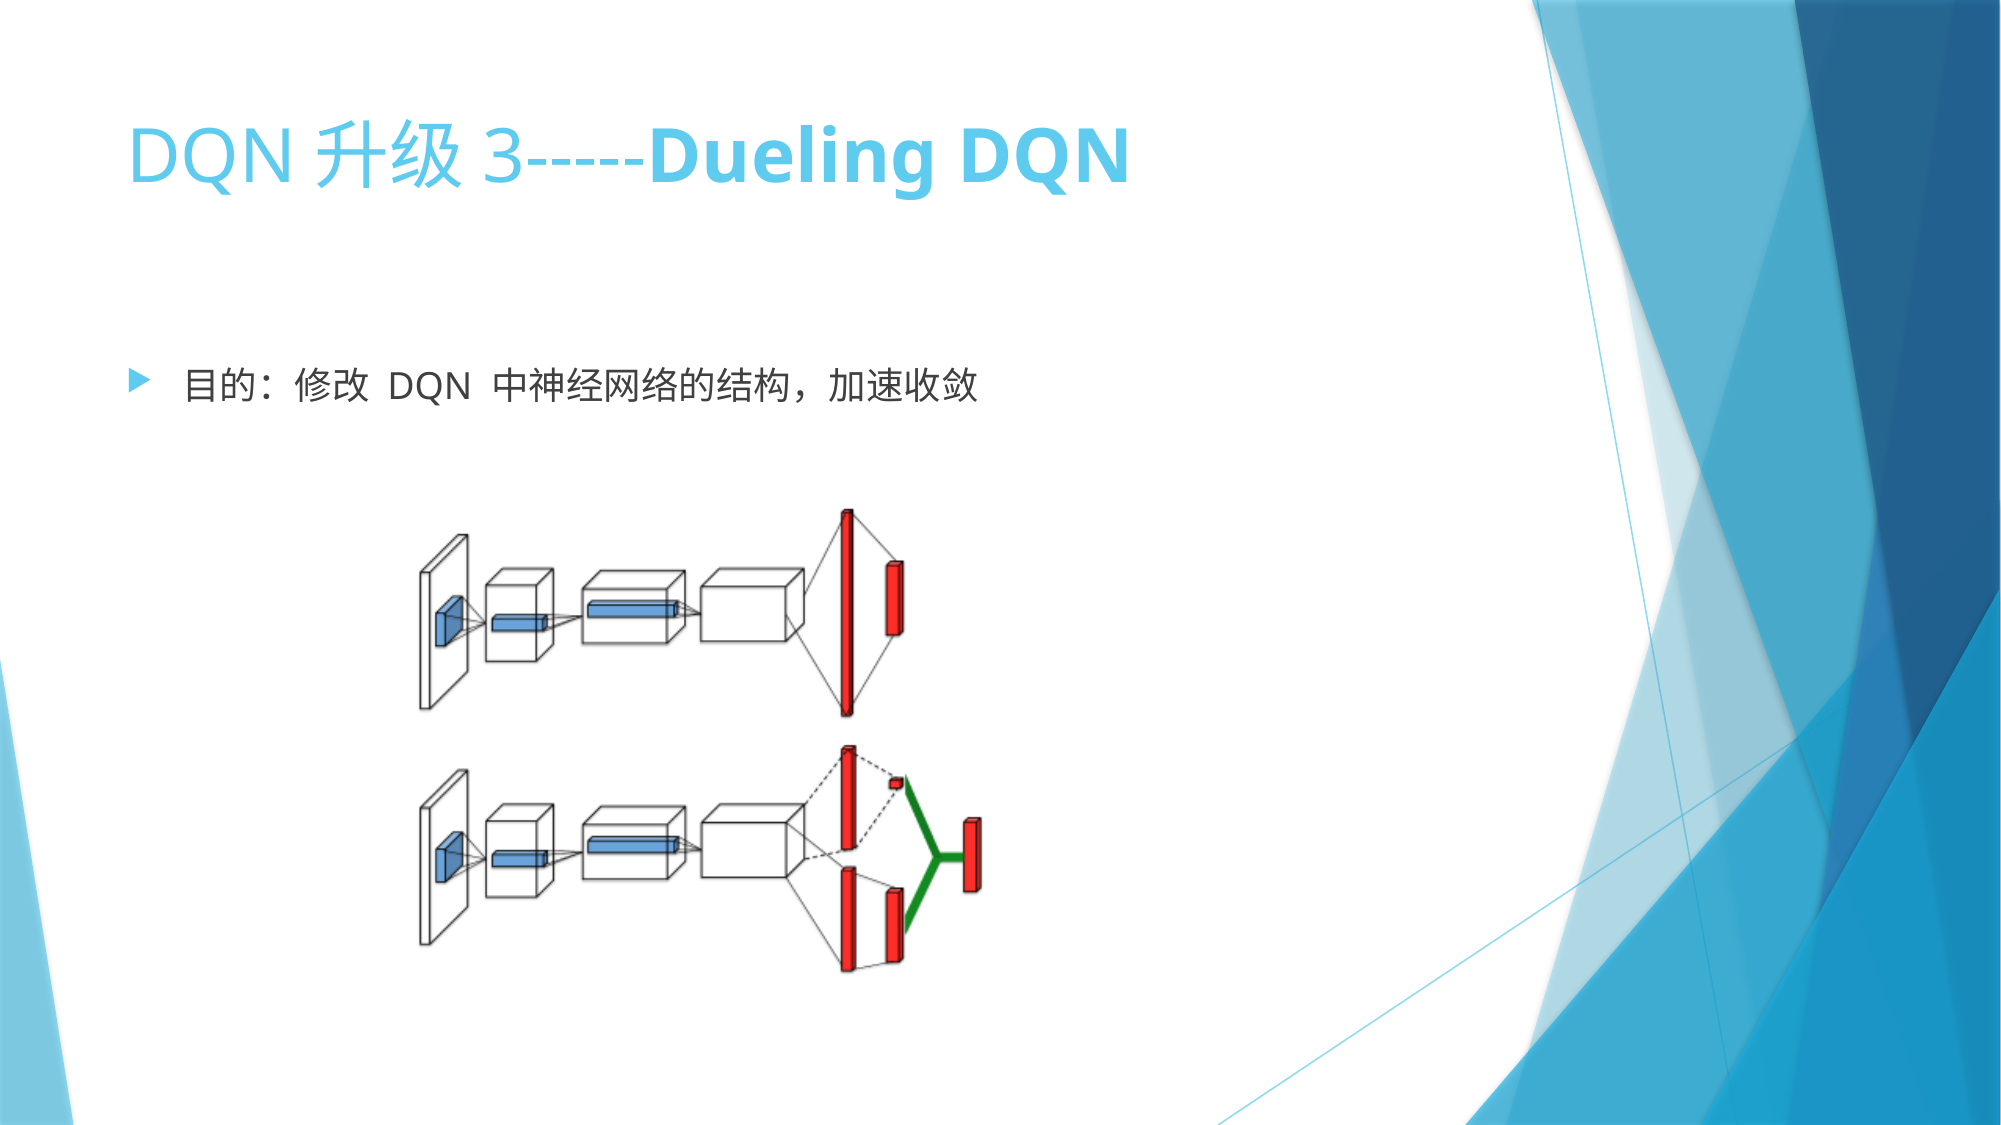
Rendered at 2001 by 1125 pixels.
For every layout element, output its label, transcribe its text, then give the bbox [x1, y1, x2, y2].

title DQN升级3-----Dueling DQN [111, 99, 1522, 317]
list 目的：修改 DQN 中神经网络的结构，加速收敛 [111, 354, 1522, 992]
picture [354, 481, 1015, 992]
